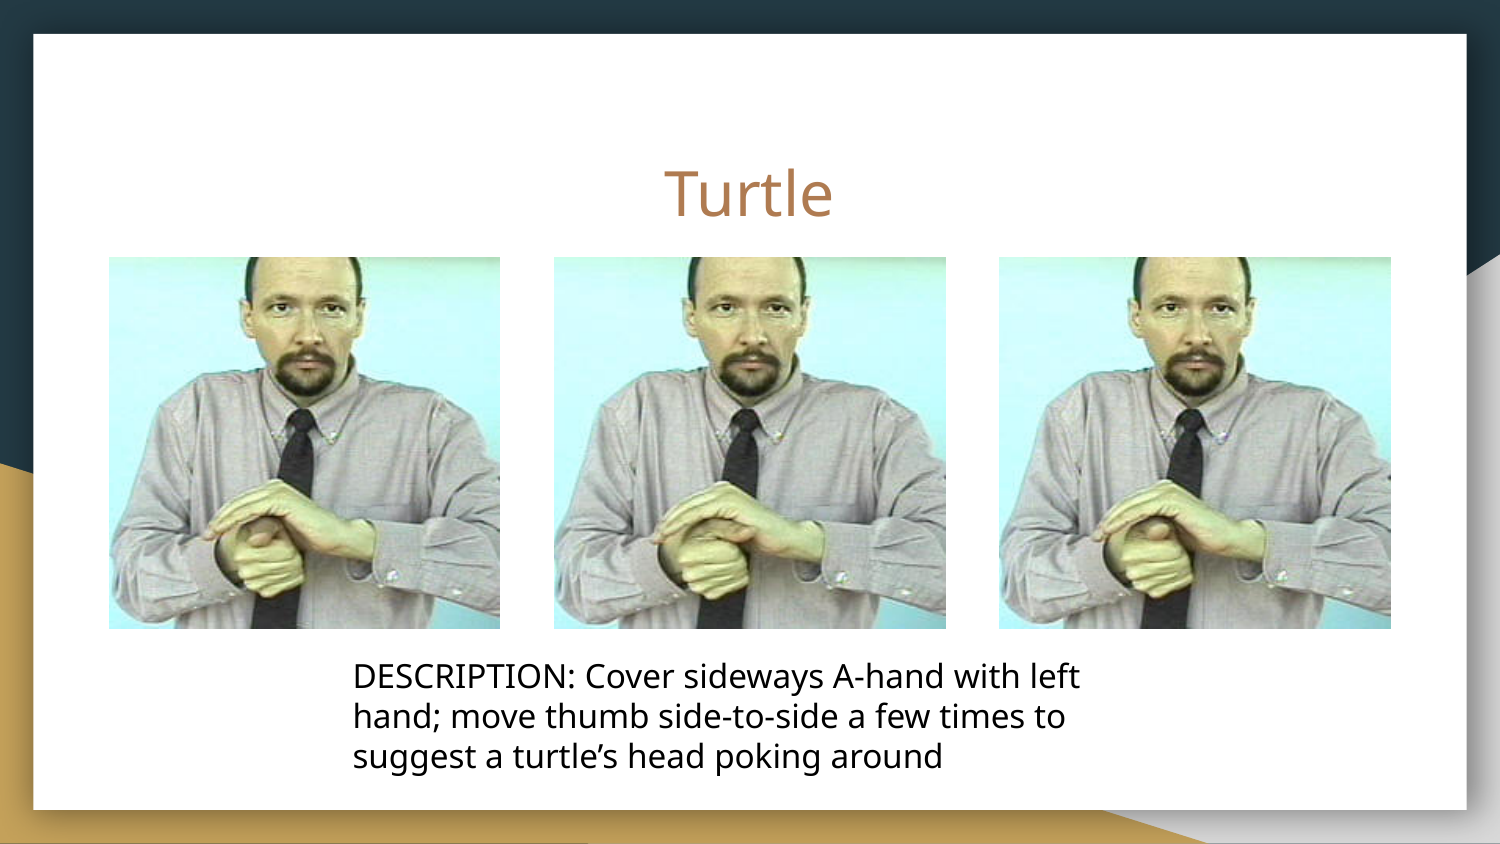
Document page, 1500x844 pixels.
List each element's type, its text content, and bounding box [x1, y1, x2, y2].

title Turtle [134, 138, 1366, 296]
text_box DESCRIPTION: Cover sideways A-hand with left hand; move thumb side-to-side a few times to suggest a turtle’s head poking around [337, 640, 1163, 778]
picture [554, 257, 946, 629]
picture [999, 257, 1391, 629]
picture [109, 257, 501, 629]
